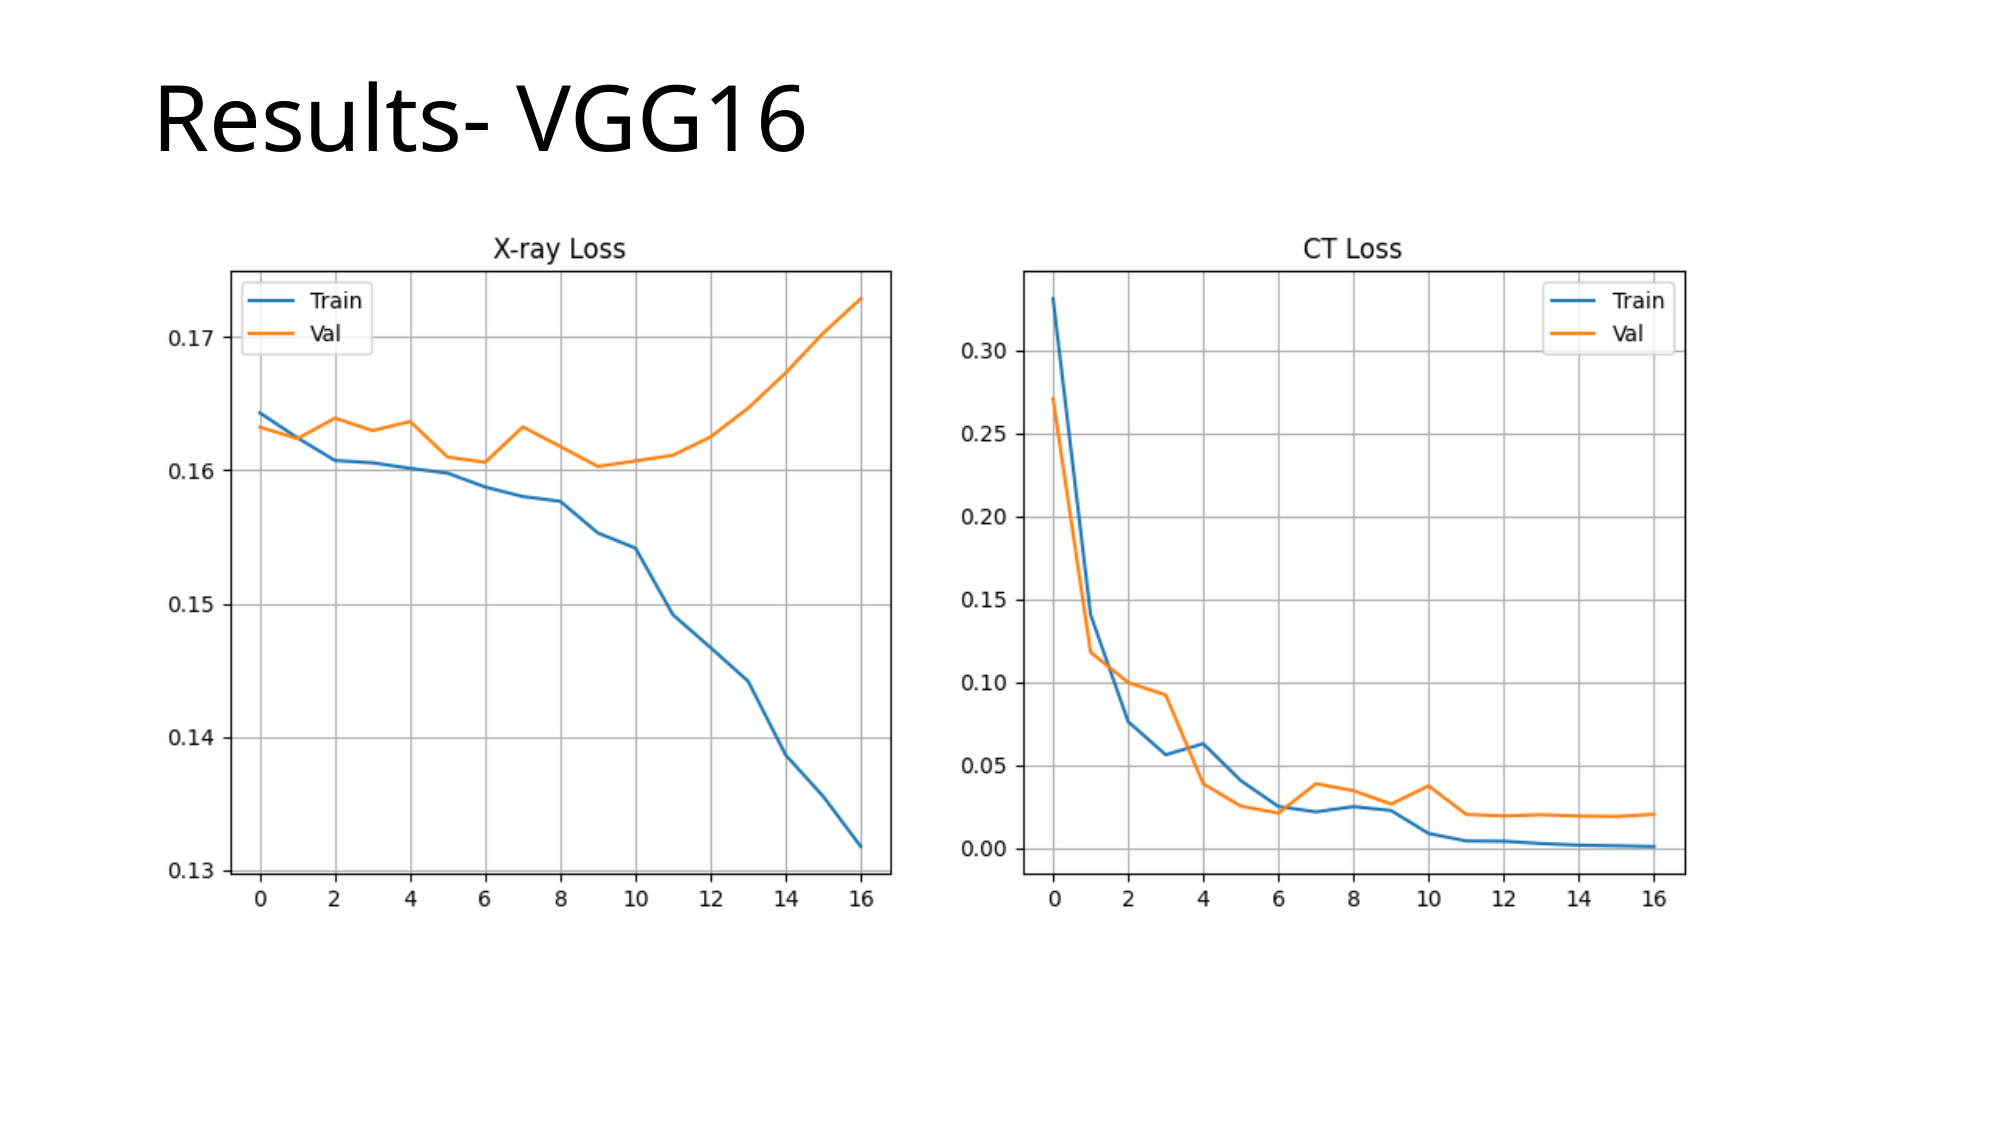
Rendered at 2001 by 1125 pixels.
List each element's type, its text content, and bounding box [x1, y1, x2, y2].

title Results- VGG16 [137, 59, 1863, 185]
picture [151, 221, 1699, 927]
